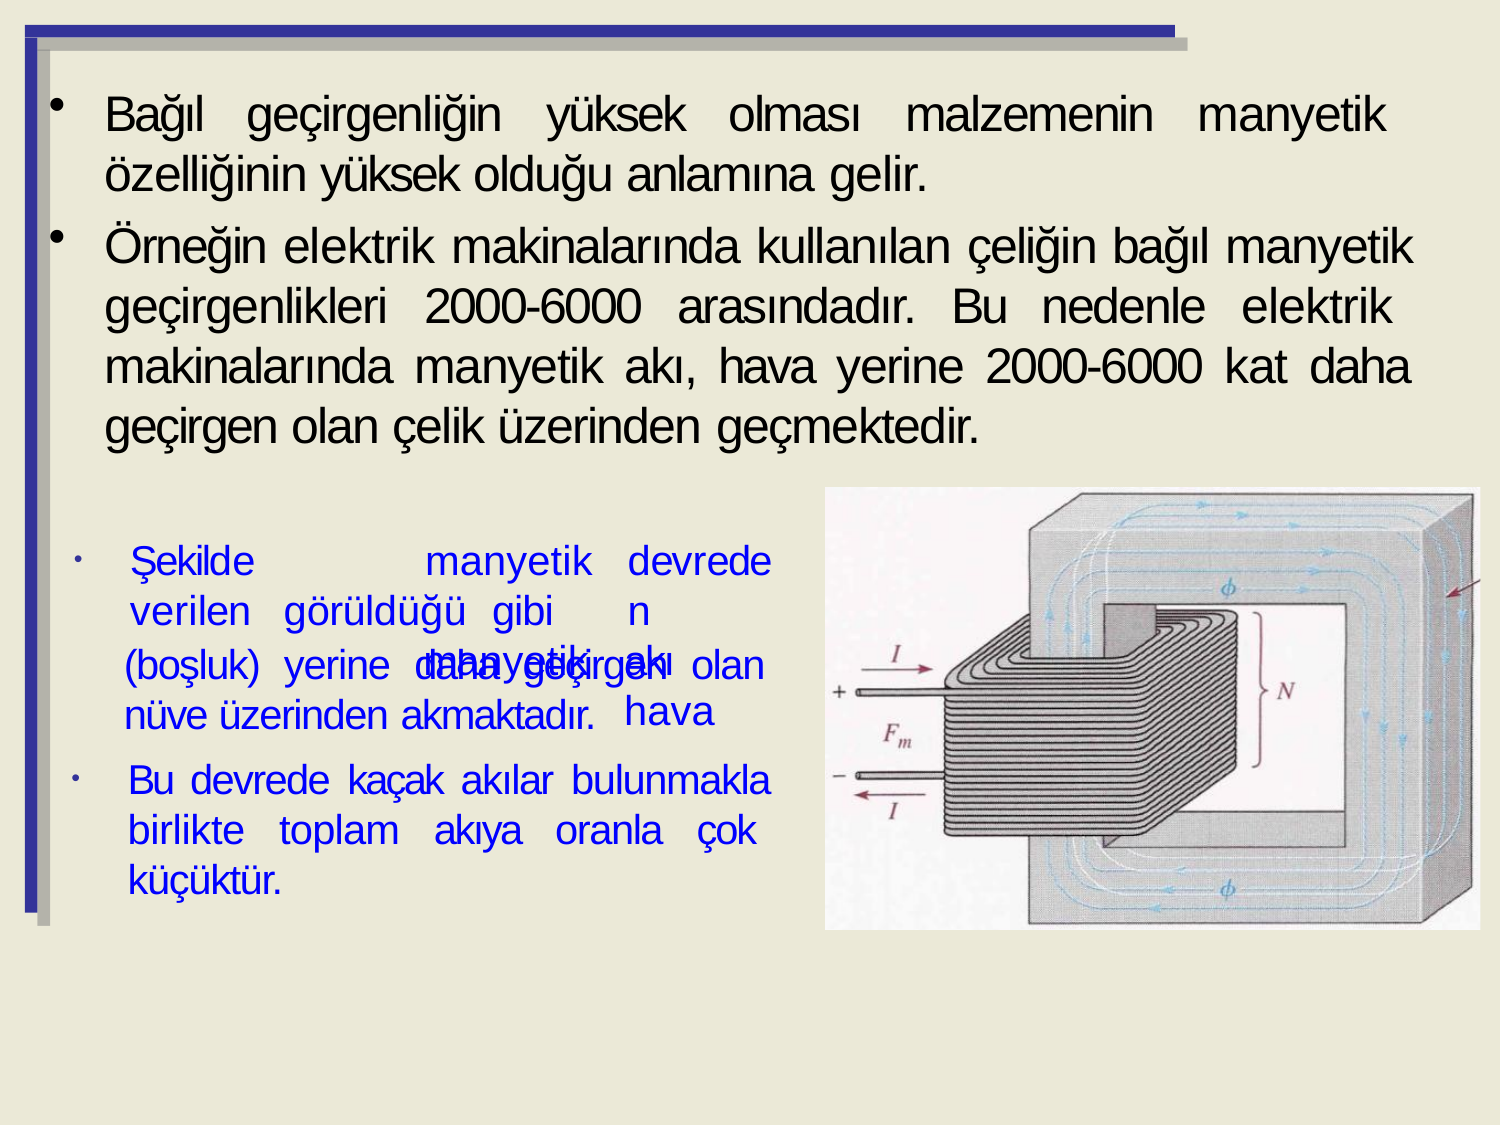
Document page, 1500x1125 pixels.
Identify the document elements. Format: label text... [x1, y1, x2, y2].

text_box (boşluk) yerine daha geçirgen olan nüve üzerinden akmaktadır. Bu devrede kaçak akılar bulunmakla birlikte toplam akıya oranla çok küçüktür. [67, 636, 794, 953]
text_box Şekilde verilen [71, 531, 124, 634]
text_box [825, 487, 1481, 930]
text_box Bağıl geçirgenliğin yüksek olması malzemenin manyetik özelliğinin yüksek olduğu anlamına gelir. Örneğin elektrik makinalarında kullanılan çeliğin bağıl manyetik geçirgenlikleri 2000-6000 arasındadır. Bu nedenle elektrik makinalarında manyetik akı, hava yerine 2000-6000 kat daha geçirgen olan çelik üzerinden geçmektedir. [46, 15, 1430, 454]
text_box manyetik görüldüğü gibi manyetik [124, 531, 594, 636]
text_box devreden akı hava [622, 531, 791, 636]
picture [37, 38, 51, 926]
